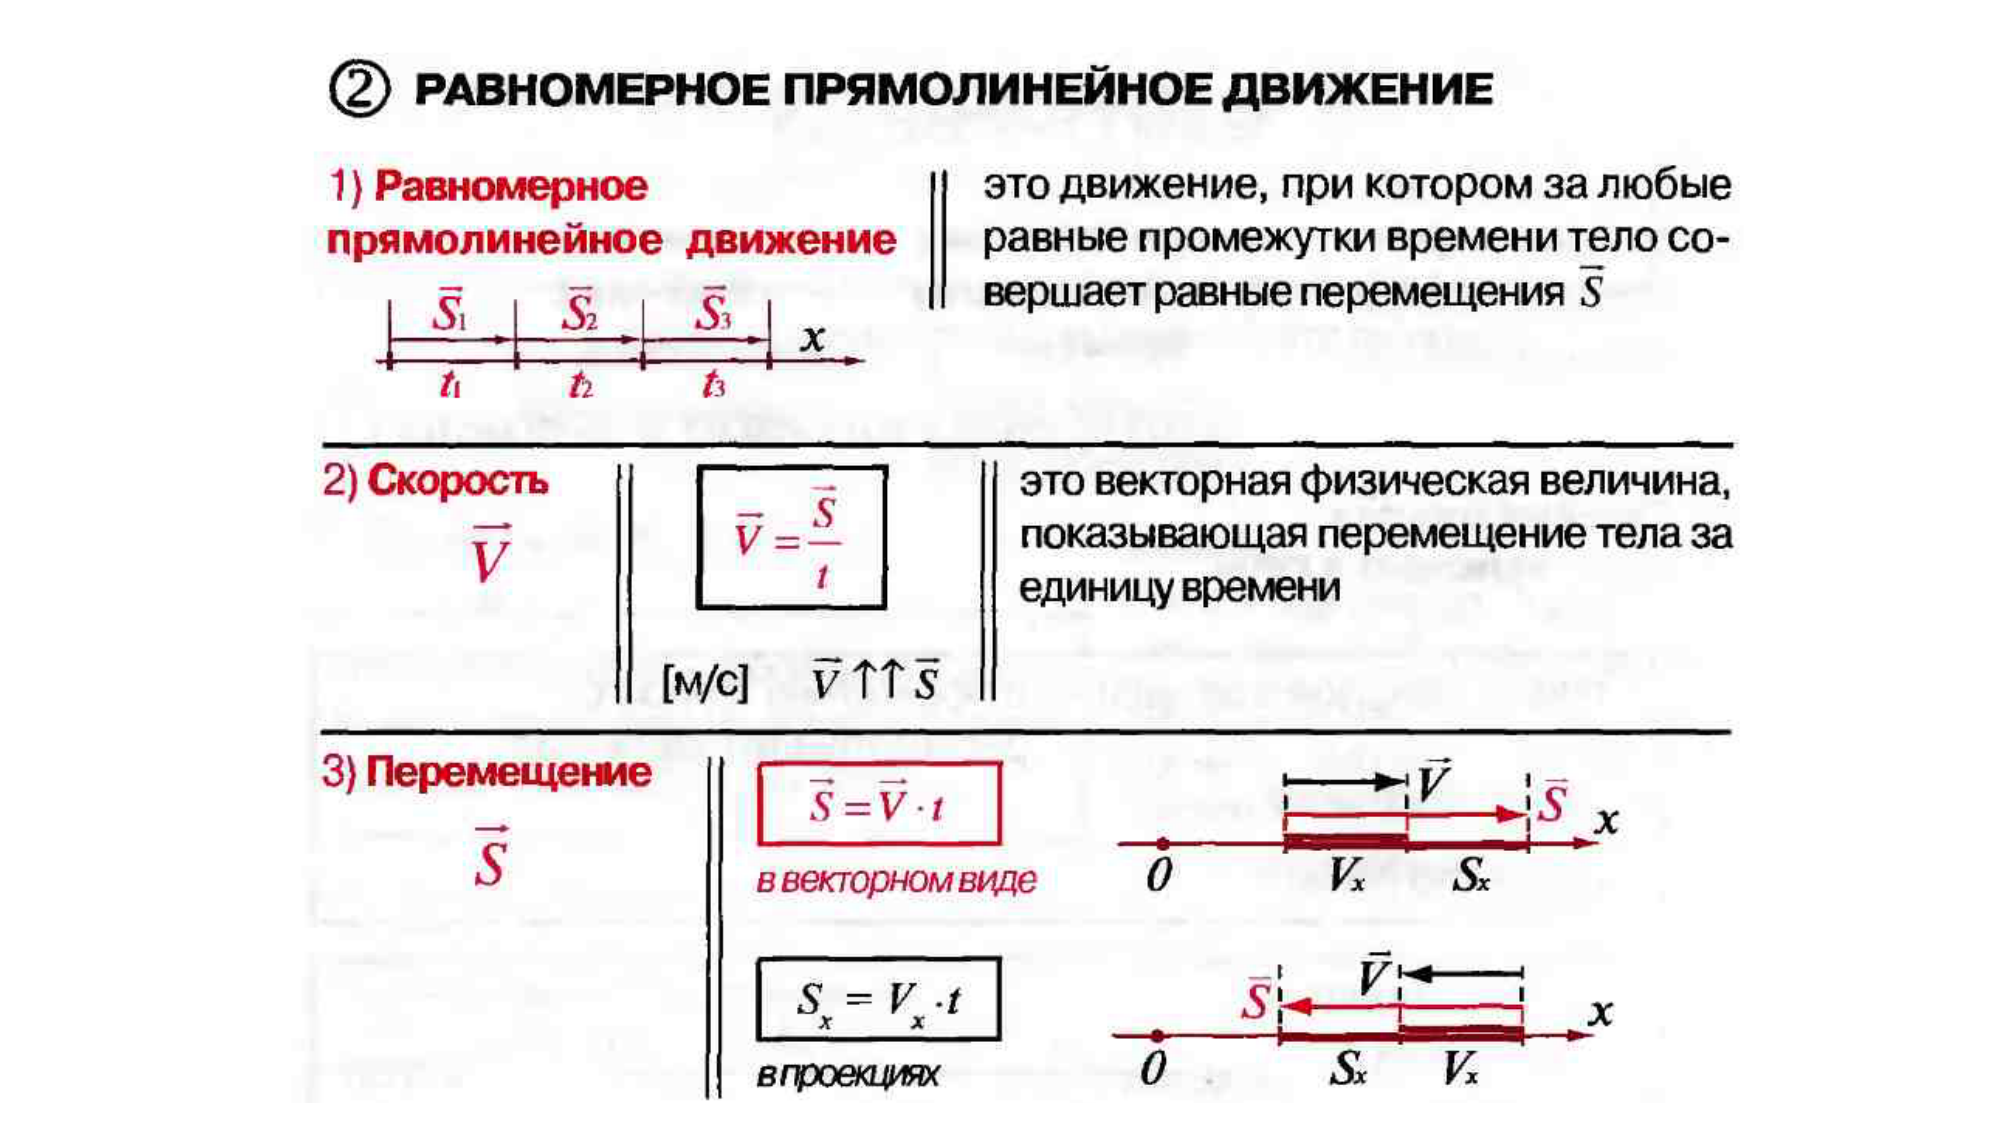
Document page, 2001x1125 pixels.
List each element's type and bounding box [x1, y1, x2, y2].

picture [291, 47, 1744, 1103]
